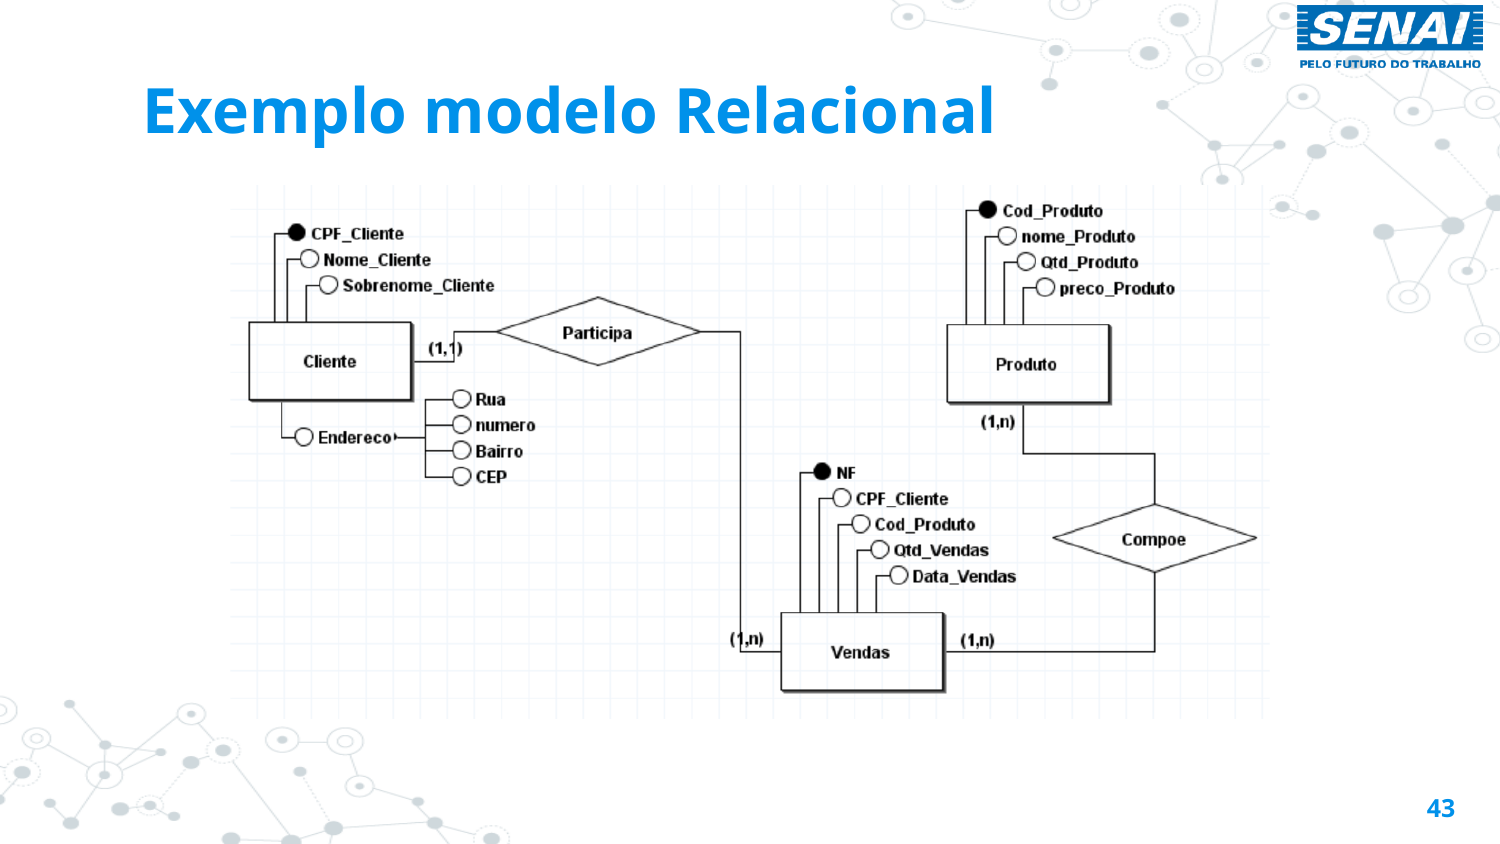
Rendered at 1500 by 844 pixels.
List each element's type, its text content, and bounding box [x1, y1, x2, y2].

title Exemplo modelo Relacional [128, 43, 1372, 160]
picture [0, 0, 1500, 844]
slide_number 43 [1378, 779, 1469, 844]
